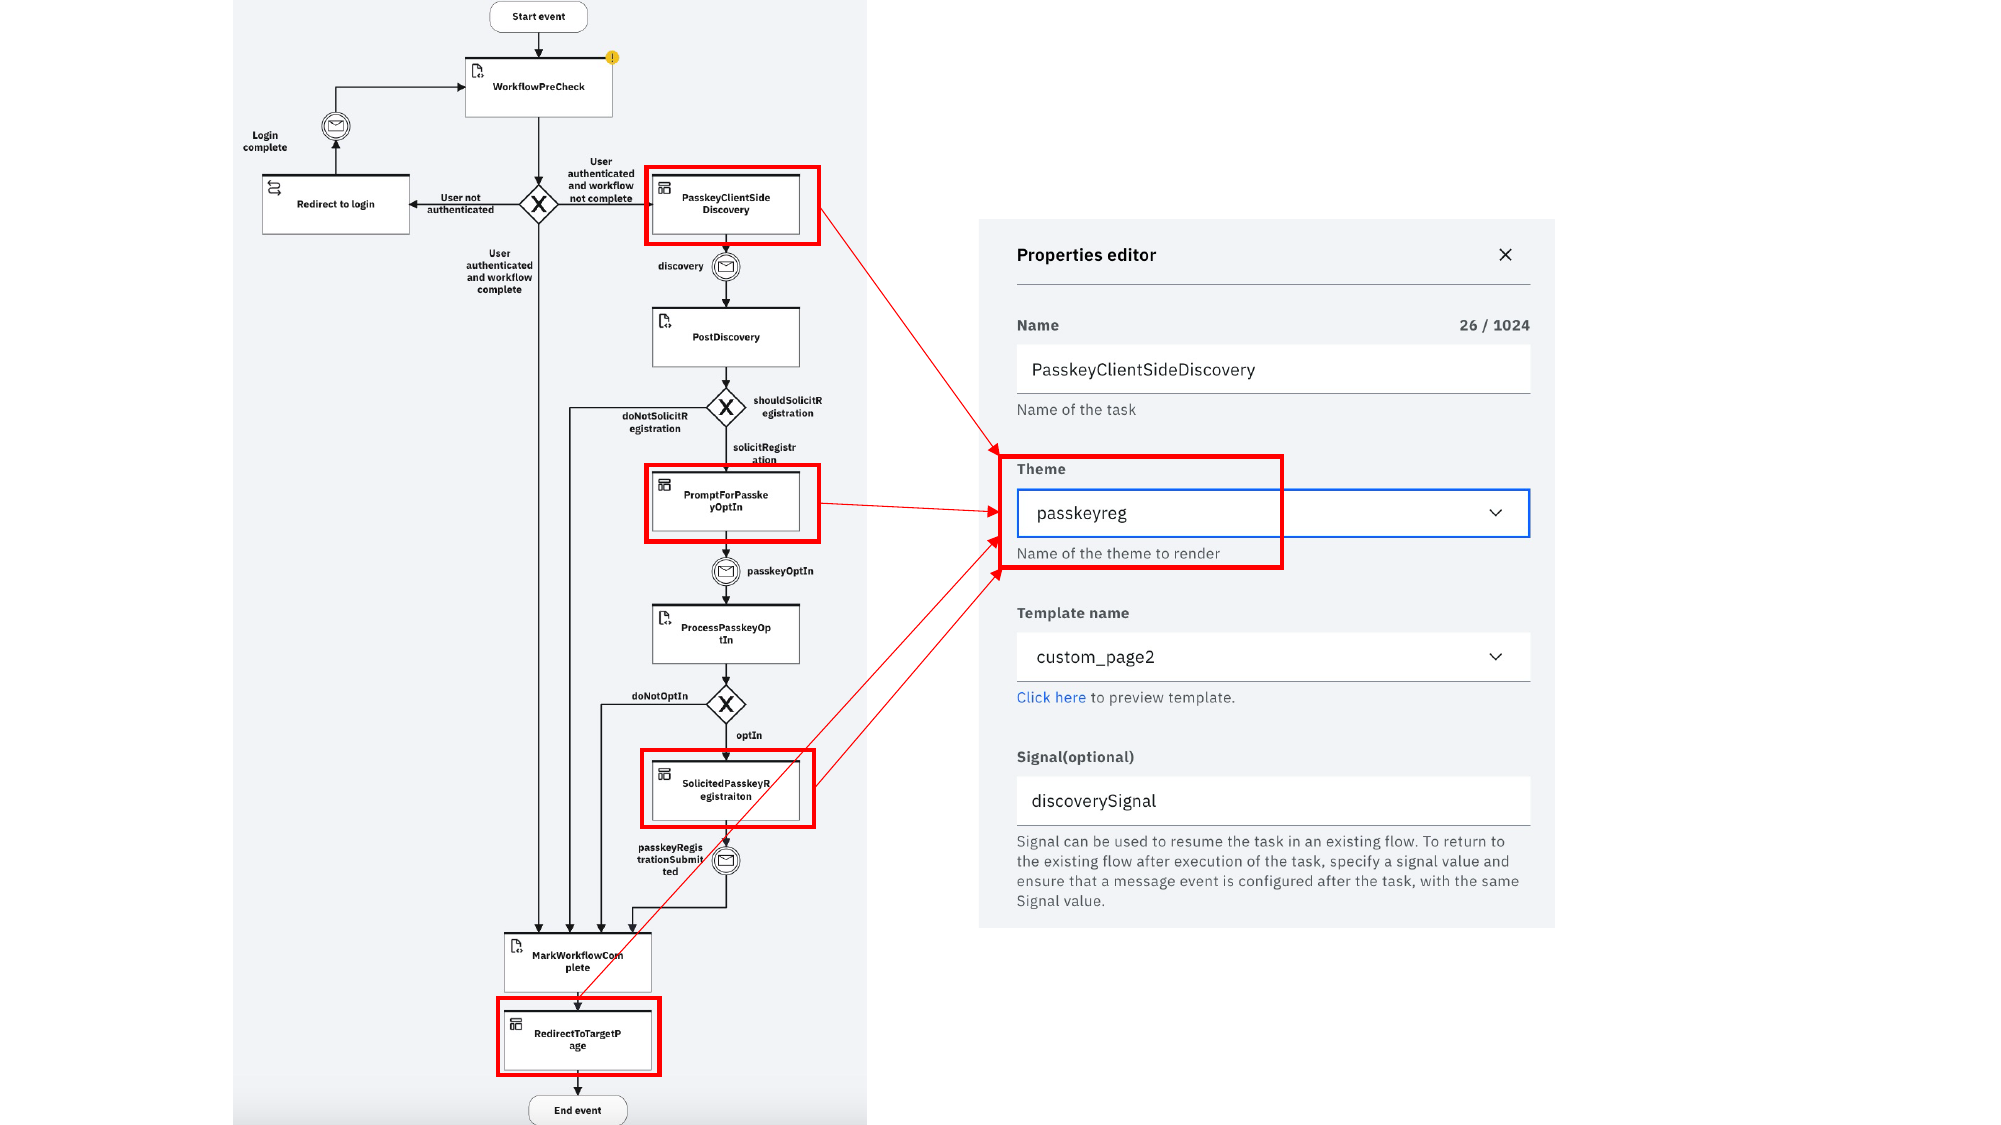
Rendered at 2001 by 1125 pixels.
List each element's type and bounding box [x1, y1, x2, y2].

picture [978, 219, 1555, 928]
text_box [814, 567, 1003, 789]
text_box [818, 503, 1000, 513]
text_box [818, 205, 1000, 457]
picture [233, 0, 867, 1125]
text_box [578, 535, 1000, 999]
